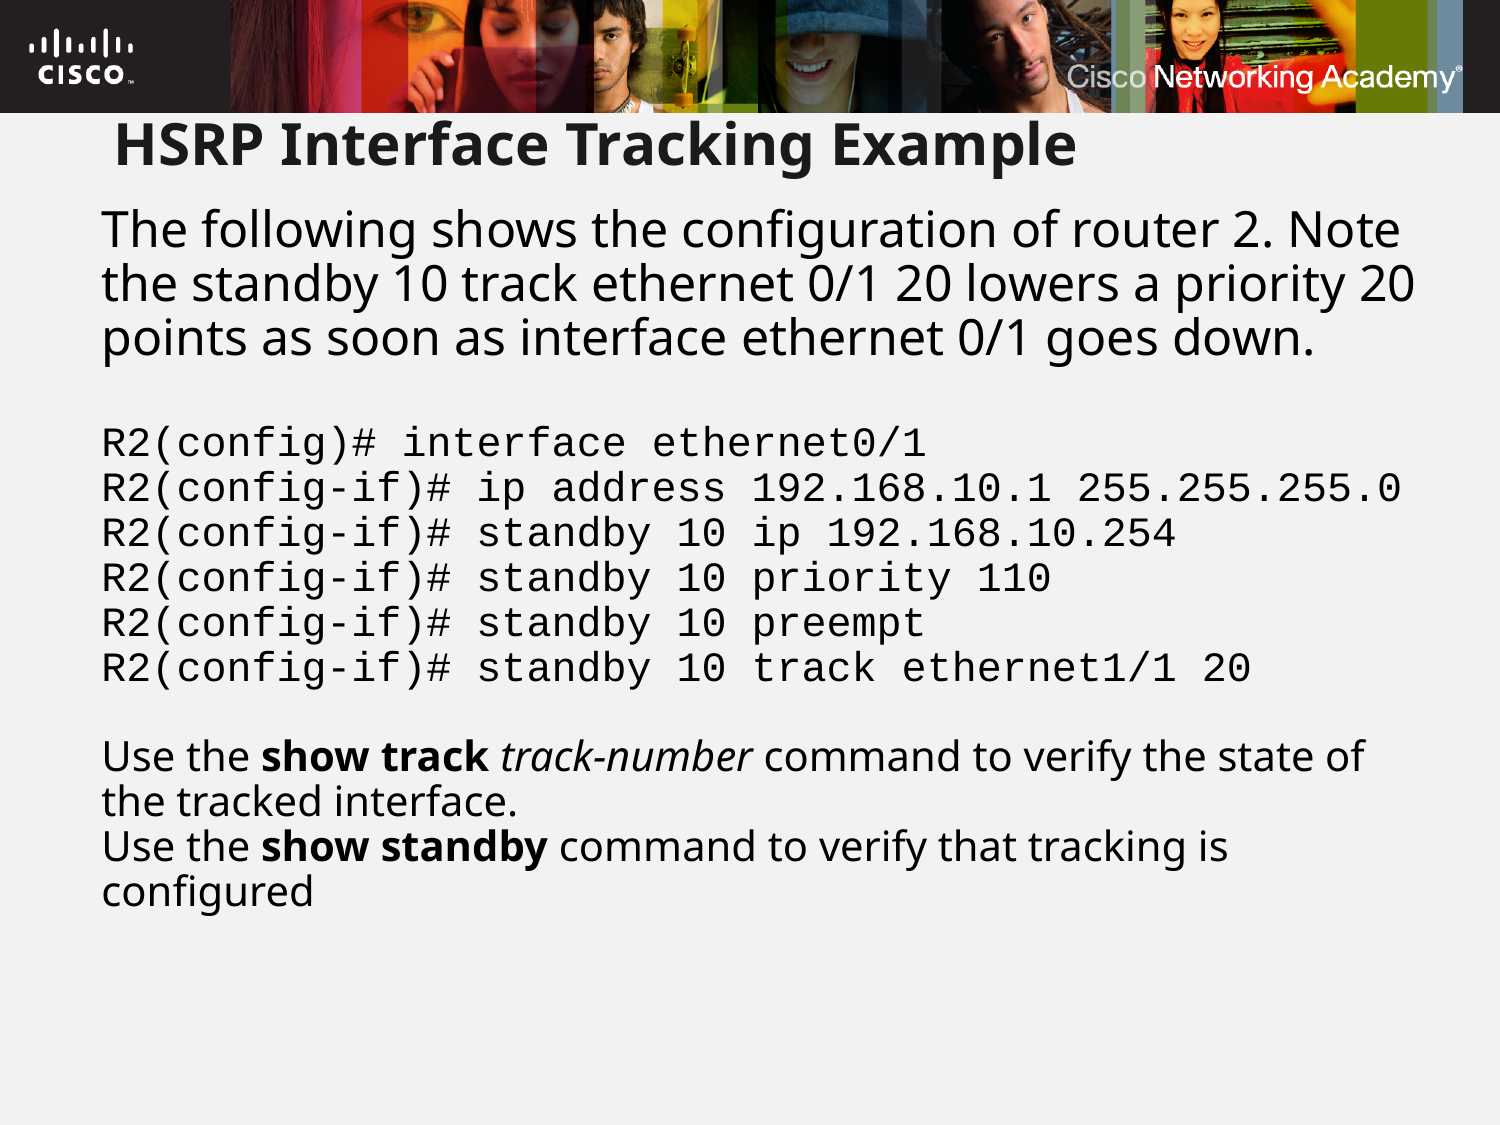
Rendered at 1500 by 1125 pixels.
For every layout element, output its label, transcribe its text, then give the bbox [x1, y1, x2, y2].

text_box The following shows the configuration of router 2. Note the standby 10 track ethernet 0/1 20 lowers a priority 20 points as soon as interface ethernet 0/1 goes down. R2(config)# interface ethernet0/1 R2(config-if)# ip address 192.168.10.1 255.255.255.0 R2(config-if)# standby 10 ip 192.168.10.254 R2(config-if)# standby 10 priority 110 R2(config-if)# standby 10 preempt R2(config-if)# standby 10 track ethernet1/1 20 Use the show track track-number command to verify the state of the tracked interface. Use the show standby command to verify that tracking is configured [86, 197, 1443, 923]
picture [1444, 0, 1500, 113]
picture [0, 0, 107, 113]
title HSRP Interface Tracking Example [107, 0, 1444, 185]
